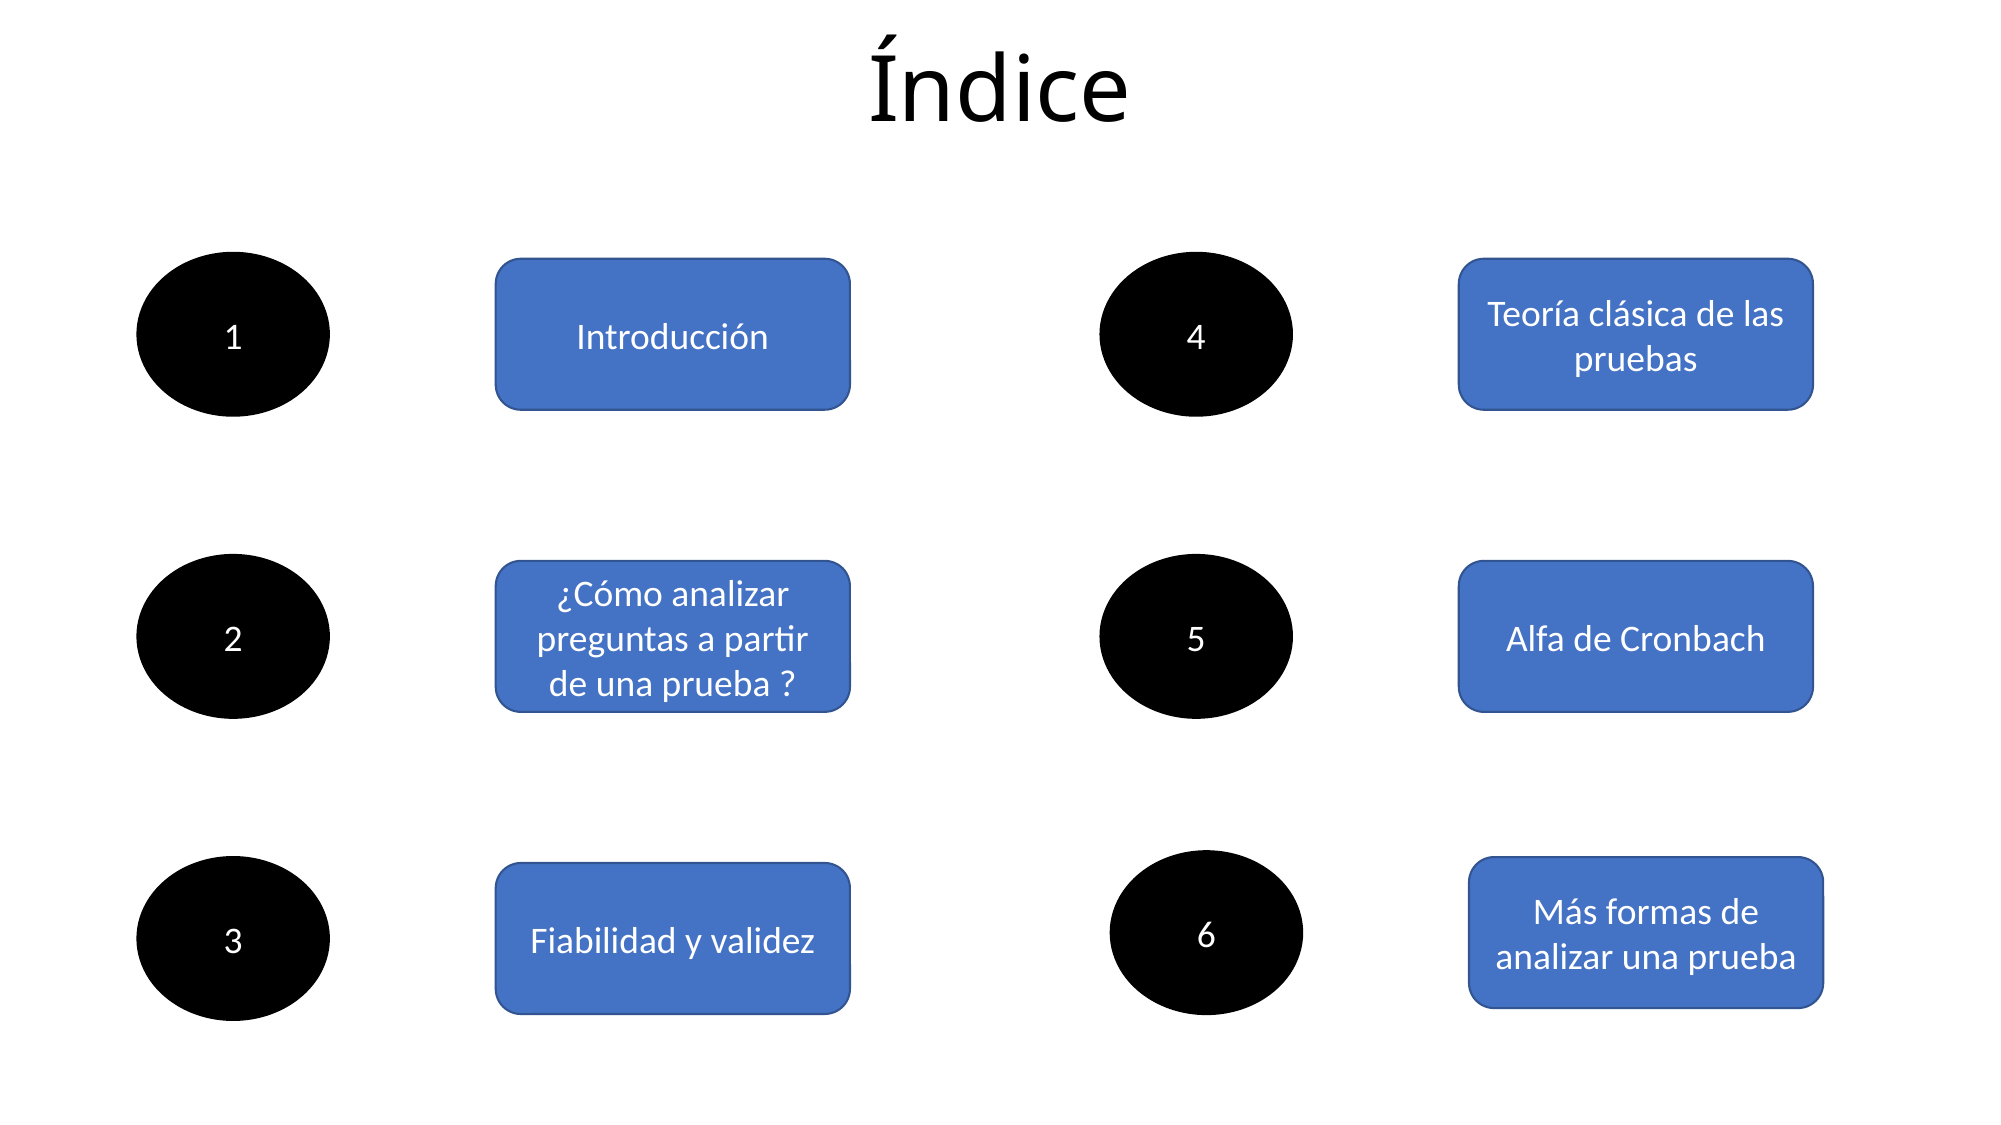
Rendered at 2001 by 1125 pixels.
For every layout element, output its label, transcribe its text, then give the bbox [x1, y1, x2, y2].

text_box 4 [1099, 251, 1293, 417]
title Índice [137, 25, 1863, 159]
text_box Introducción [494, 257, 852, 411]
text_box Más formas de analizar una prueba [1467, 856, 1825, 1010]
text_box 2 [136, 553, 330, 719]
text_box 6 [1109, 850, 1304, 1016]
text_box 5 [1099, 553, 1293, 719]
text_box Teoría clásica de las pruebas [1457, 257, 1815, 411]
text_box Alfa de Cronbach [1457, 559, 1815, 713]
text_box 3 [136, 856, 330, 1021]
text_box Fiabilidad y validez [494, 861, 852, 1016]
text_box ¿Cómo analizar preguntas a partir de una prueba ? [494, 559, 852, 713]
text_box 1 [136, 251, 330, 417]
